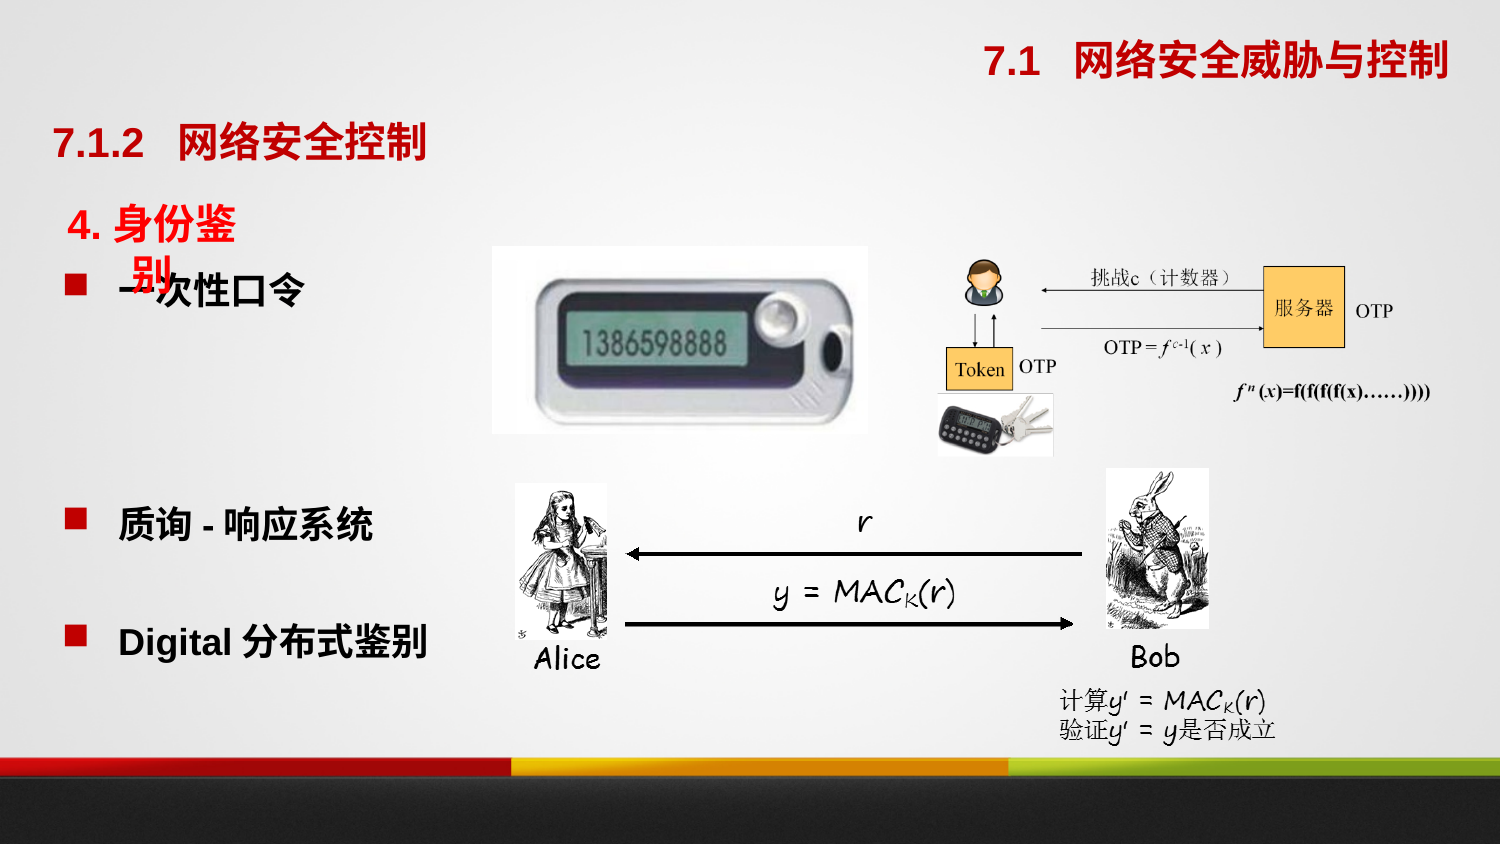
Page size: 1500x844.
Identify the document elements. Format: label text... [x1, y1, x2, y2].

picture [0, 0, 1500, 844]
text_box 7.1.2 网络安全控制 [35, 105, 446, 176]
text_box 4.身份鉴别 [35, 190, 270, 306]
list 一次性口令 质询-响应系统 Digital分布式鉴别 [46, 246, 1397, 754]
text_box 7.1 网络安全威胁与控制 [960, 23, 1472, 94]
